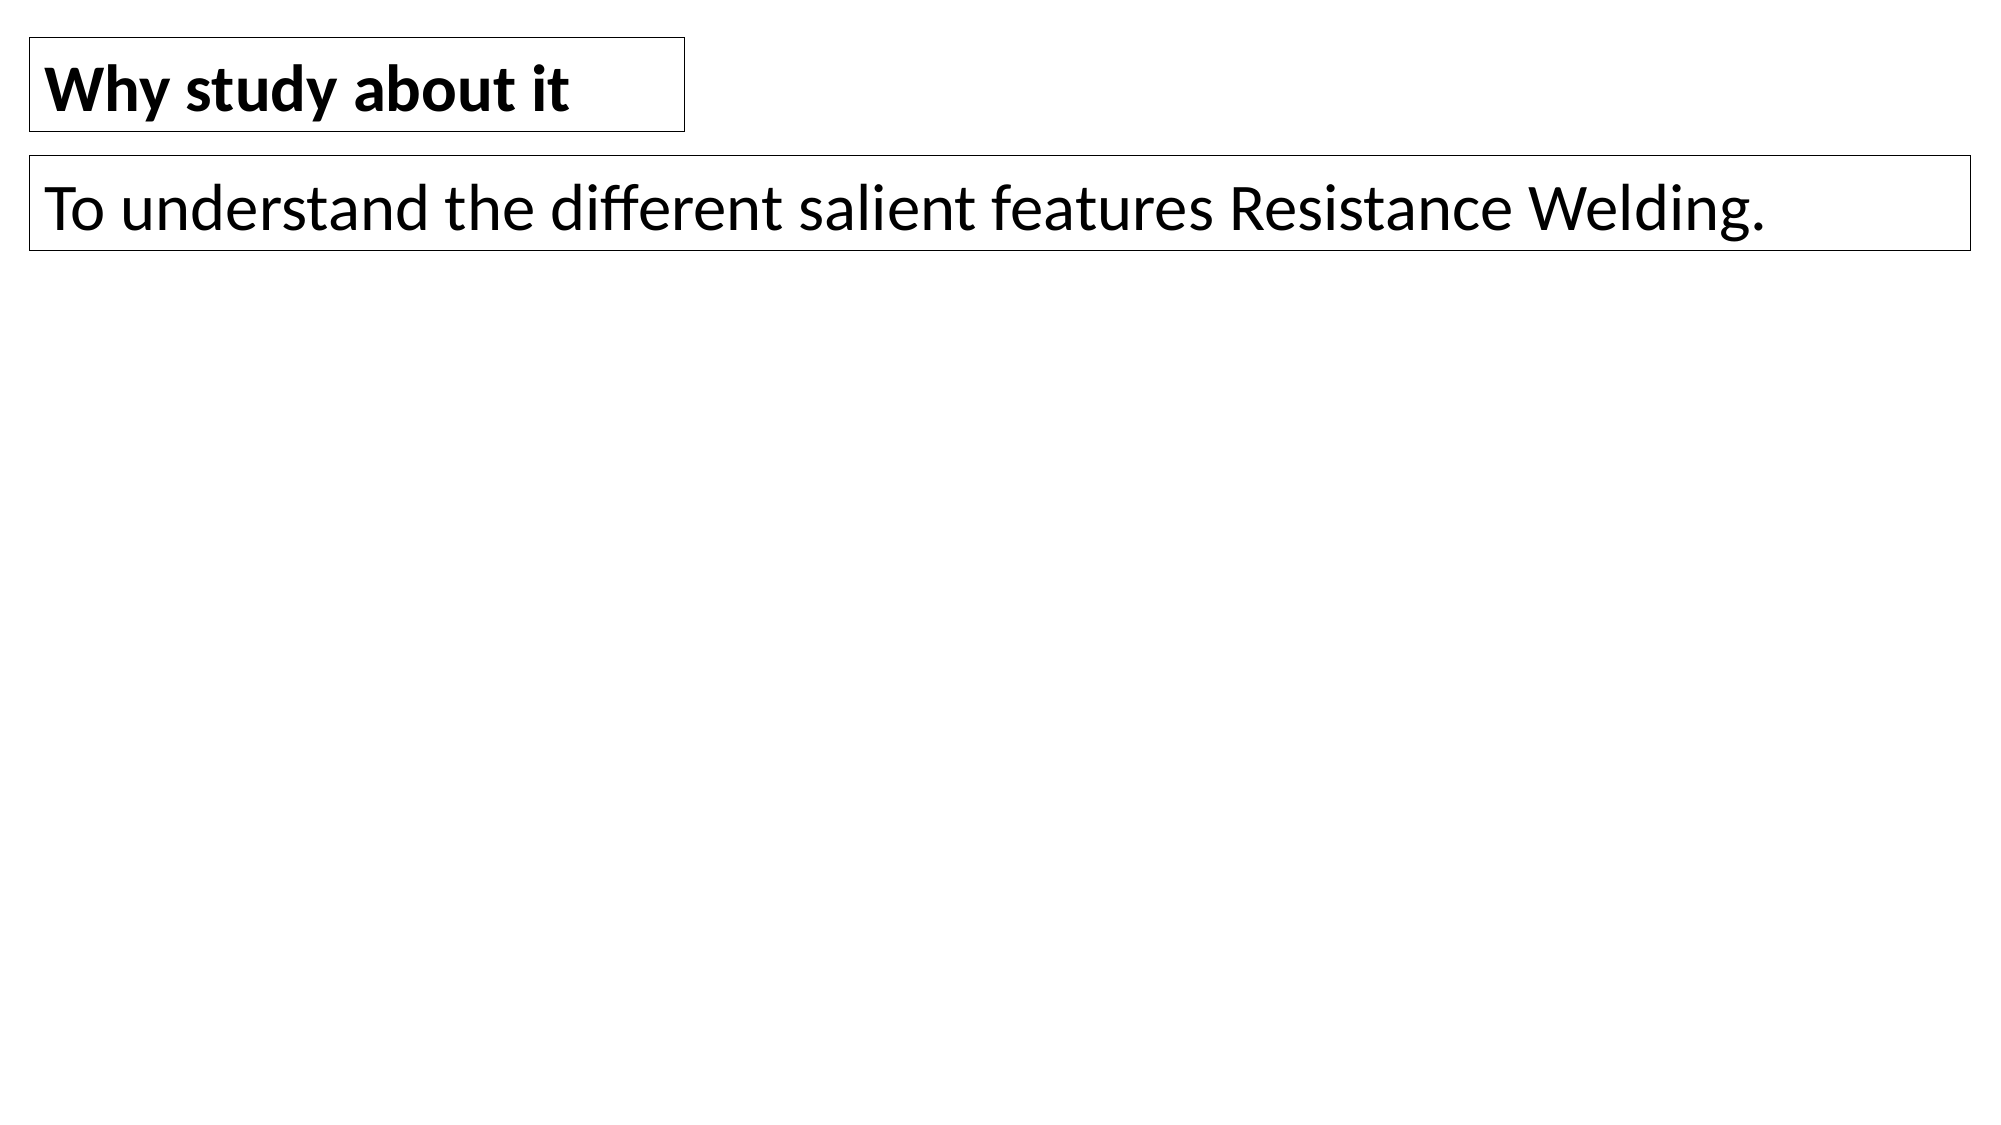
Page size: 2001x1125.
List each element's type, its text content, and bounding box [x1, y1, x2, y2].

text_box Why study about it [29, 37, 685, 132]
text_box To understand the different salient features Resistance Welding. [29, 155, 1971, 251]
